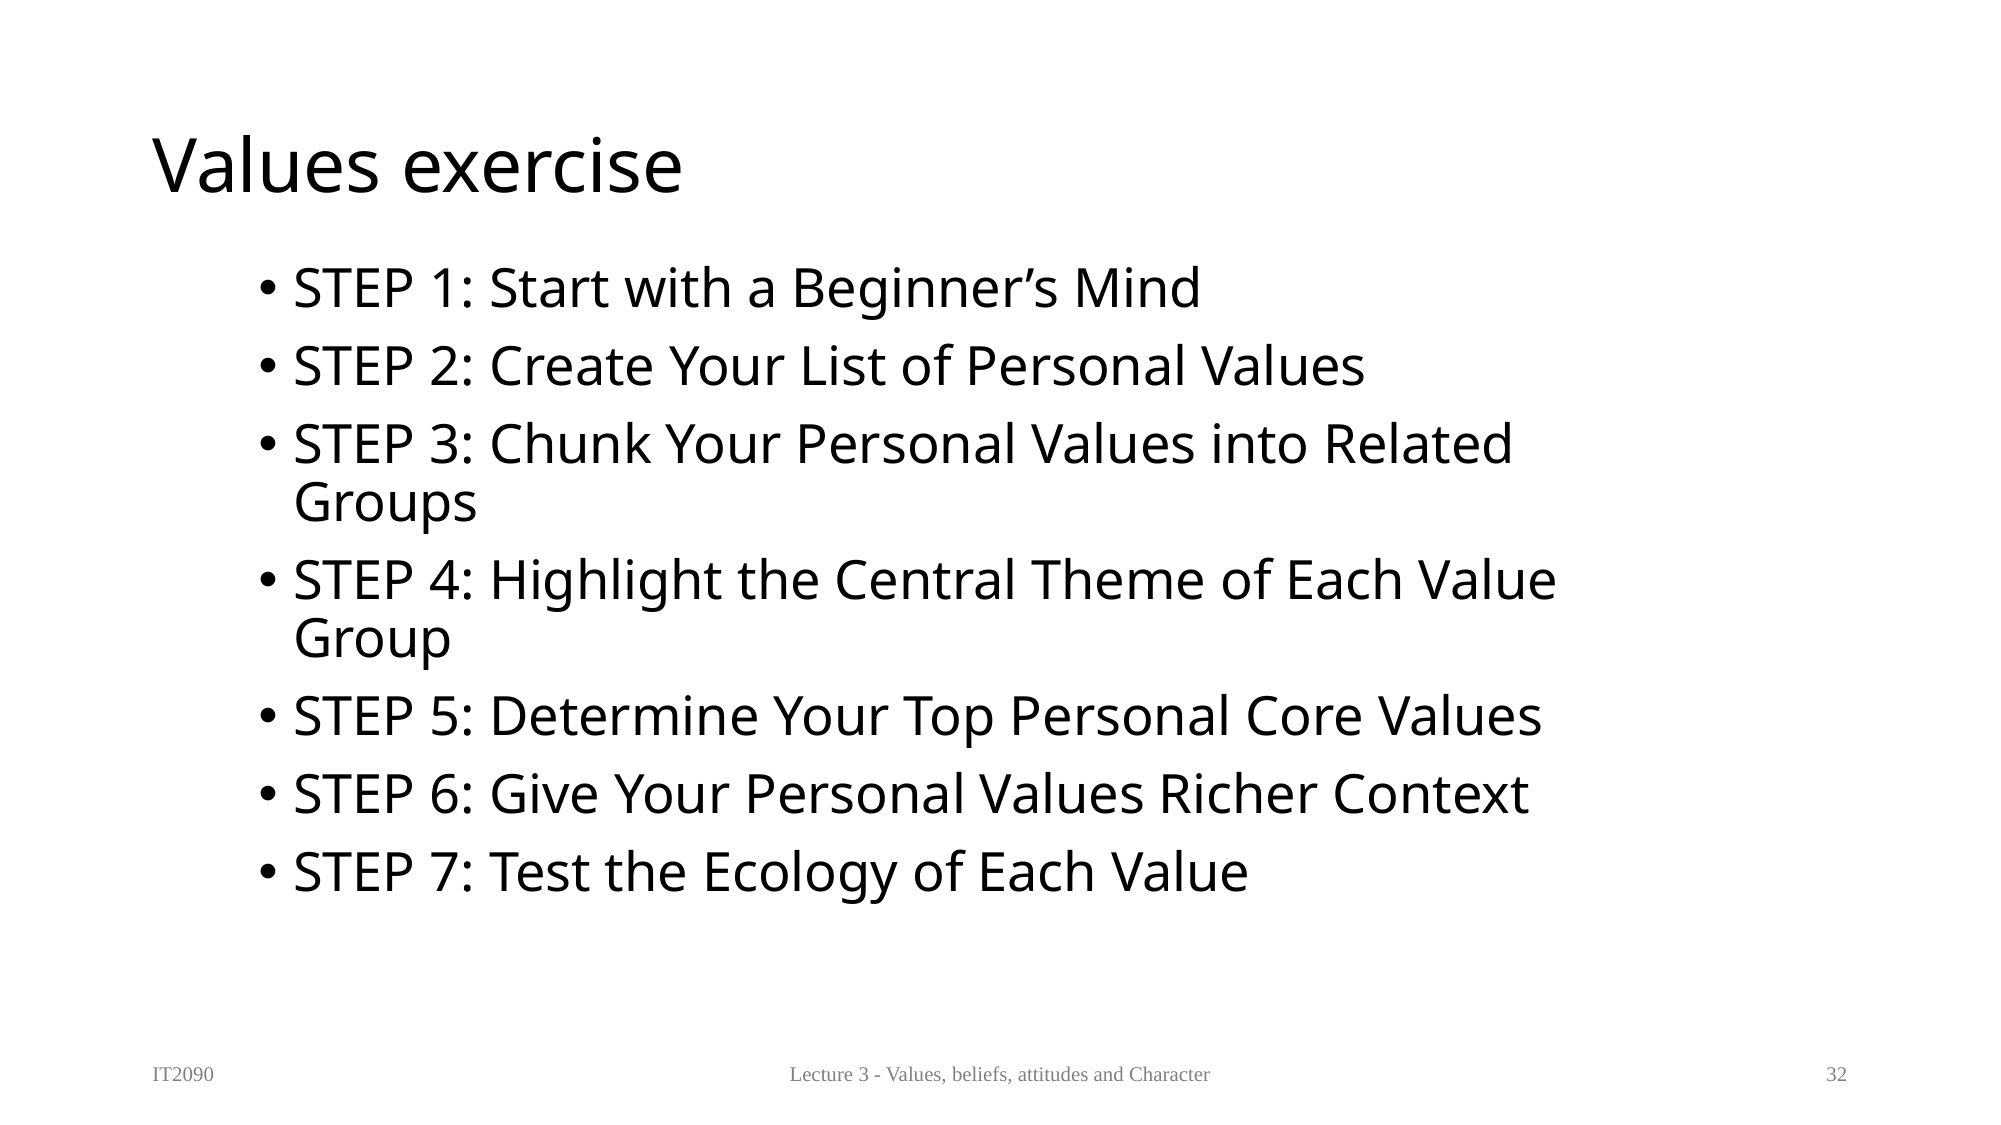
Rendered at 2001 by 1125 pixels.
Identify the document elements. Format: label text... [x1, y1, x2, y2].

slide_number IT2090 [137, 1042, 588, 1103]
footer Lecture 3 - Values, beliefs, attitudes and Character [662, 1042, 1338, 1103]
slide_number 32 [1412, 1042, 1863, 1103]
list STEP 1: Start with a Beginner’s Mind STEP 2: Create Your List of Personal Values STEP 3: Chunk Your Personal Values into Related Groups STEP 4: Highlight the Central Theme of Each Value Group STEP 5: Determine Your Top Personal Core Values STEP 6: Give Your Personal Values Richer Context STEP 7: Test the Ecology of Each Value [243, 253, 1677, 914]
title Values exercise [137, 115, 1863, 221]
